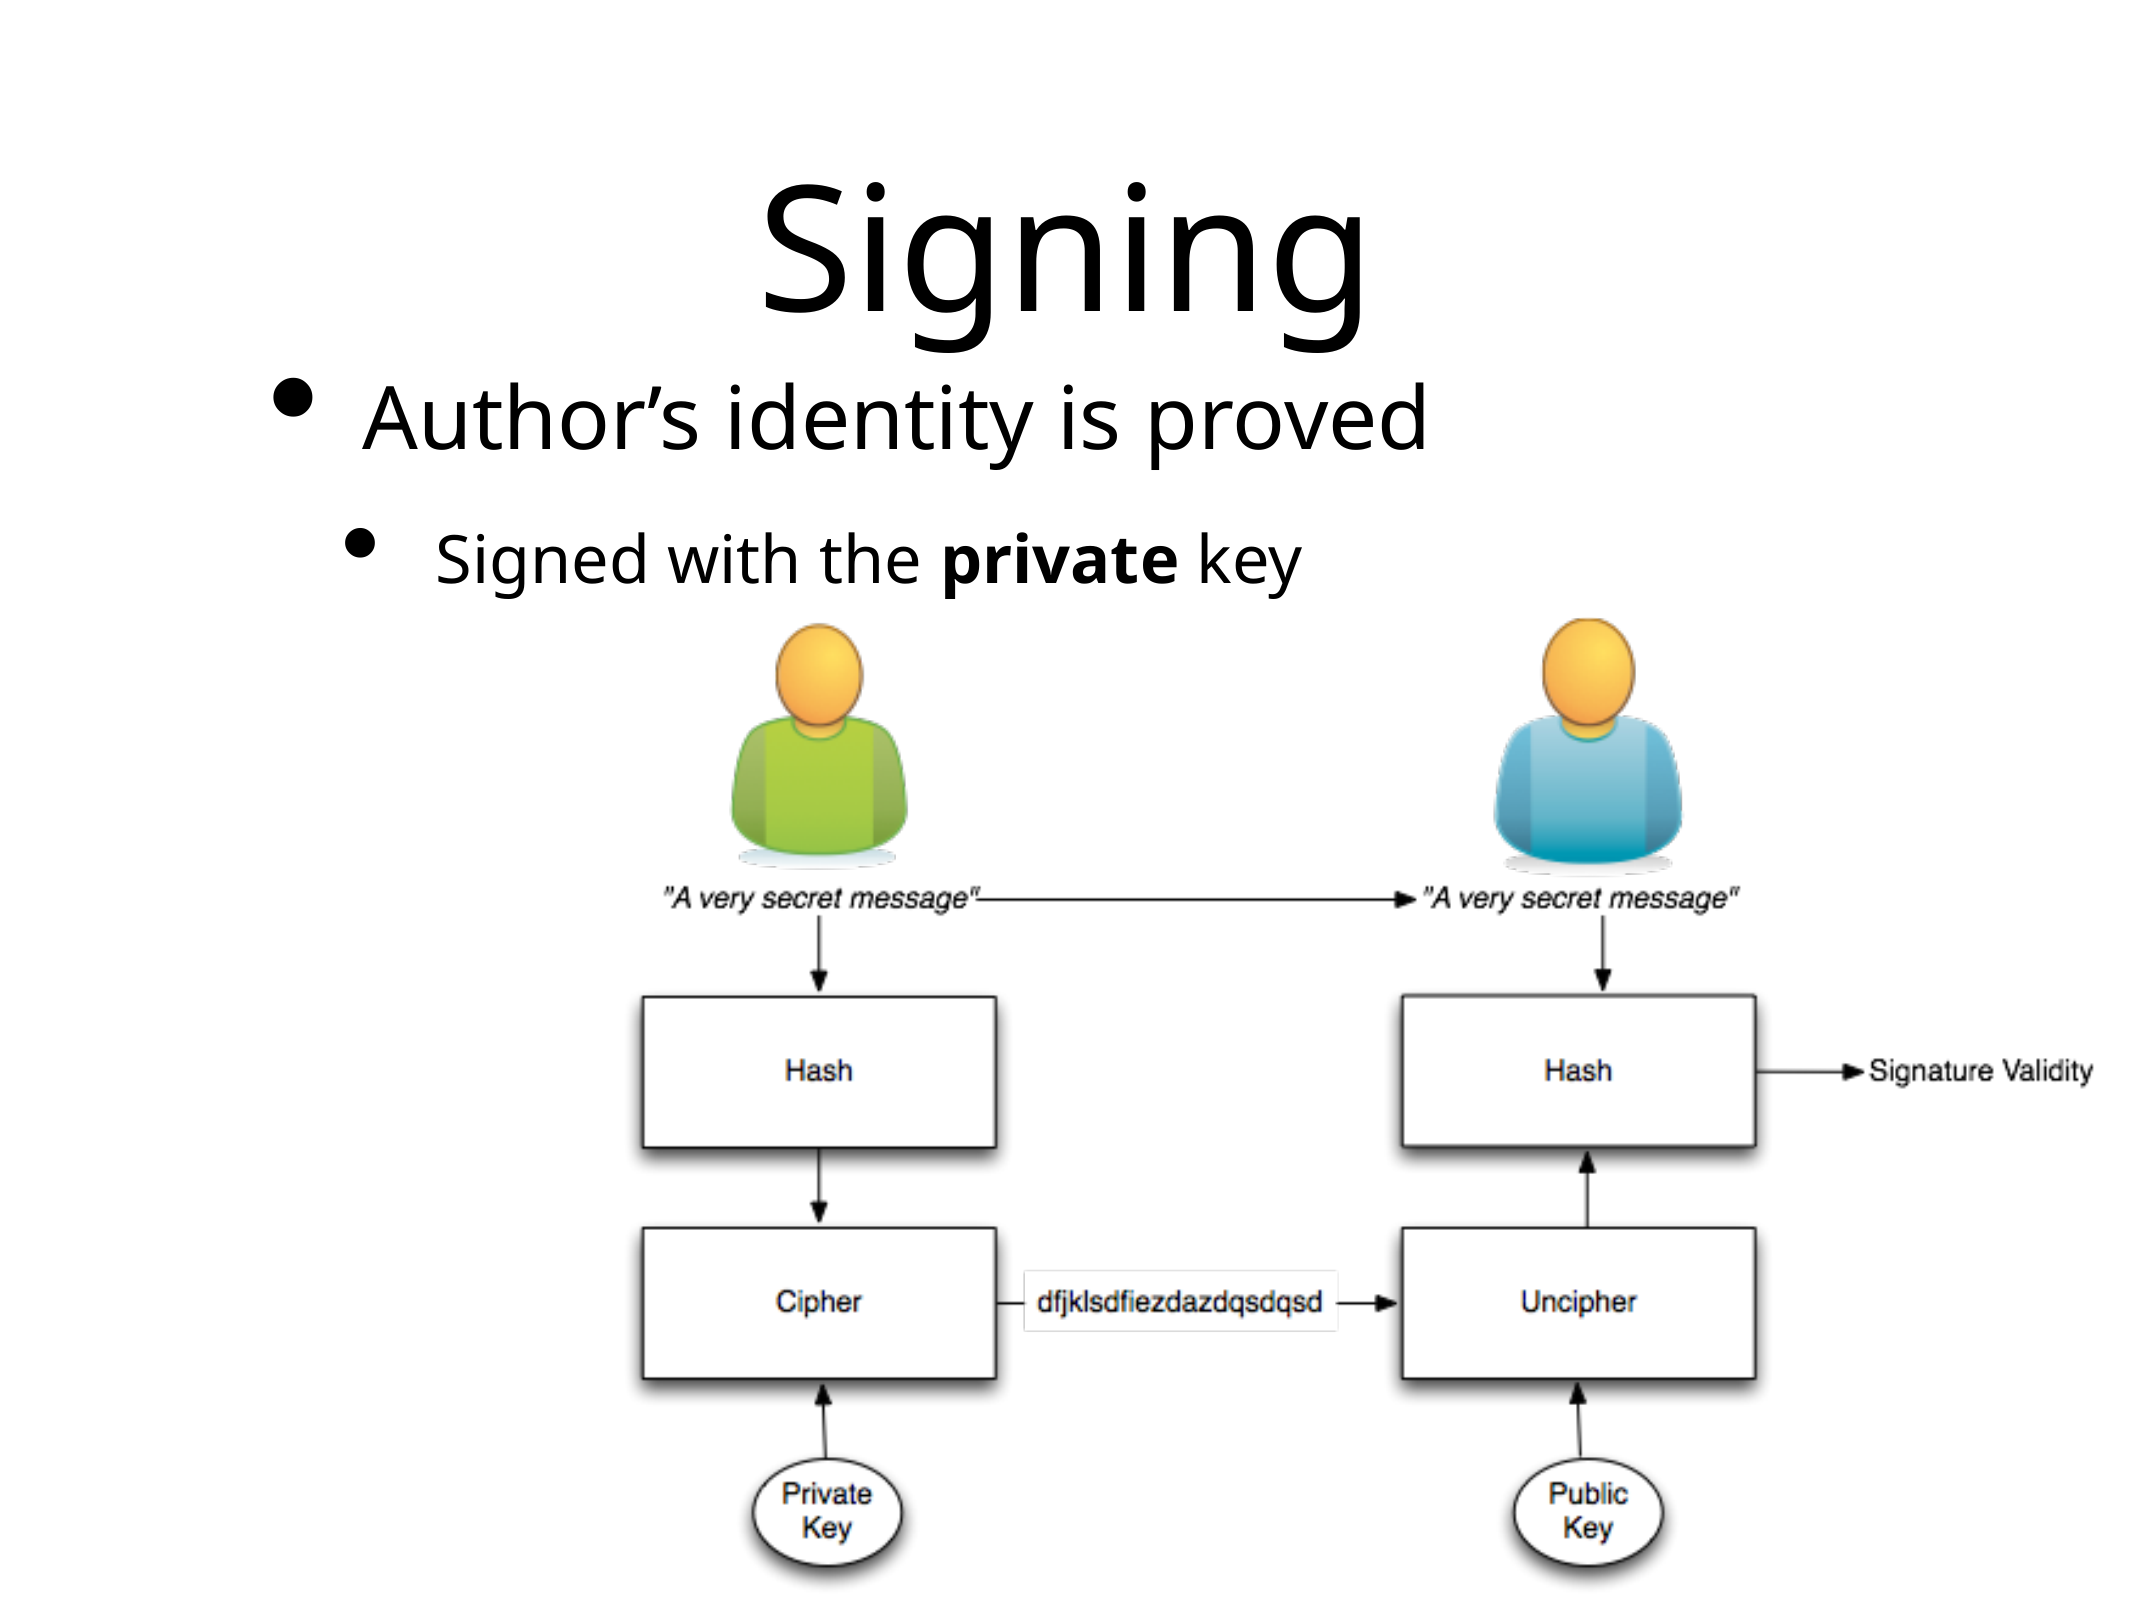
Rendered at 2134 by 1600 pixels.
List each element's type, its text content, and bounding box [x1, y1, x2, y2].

list Author’s identity is proved Signed with the private key [207, 355, 1926, 603]
title Signing [207, 41, 1926, 355]
picture [616, 617, 2096, 1600]
